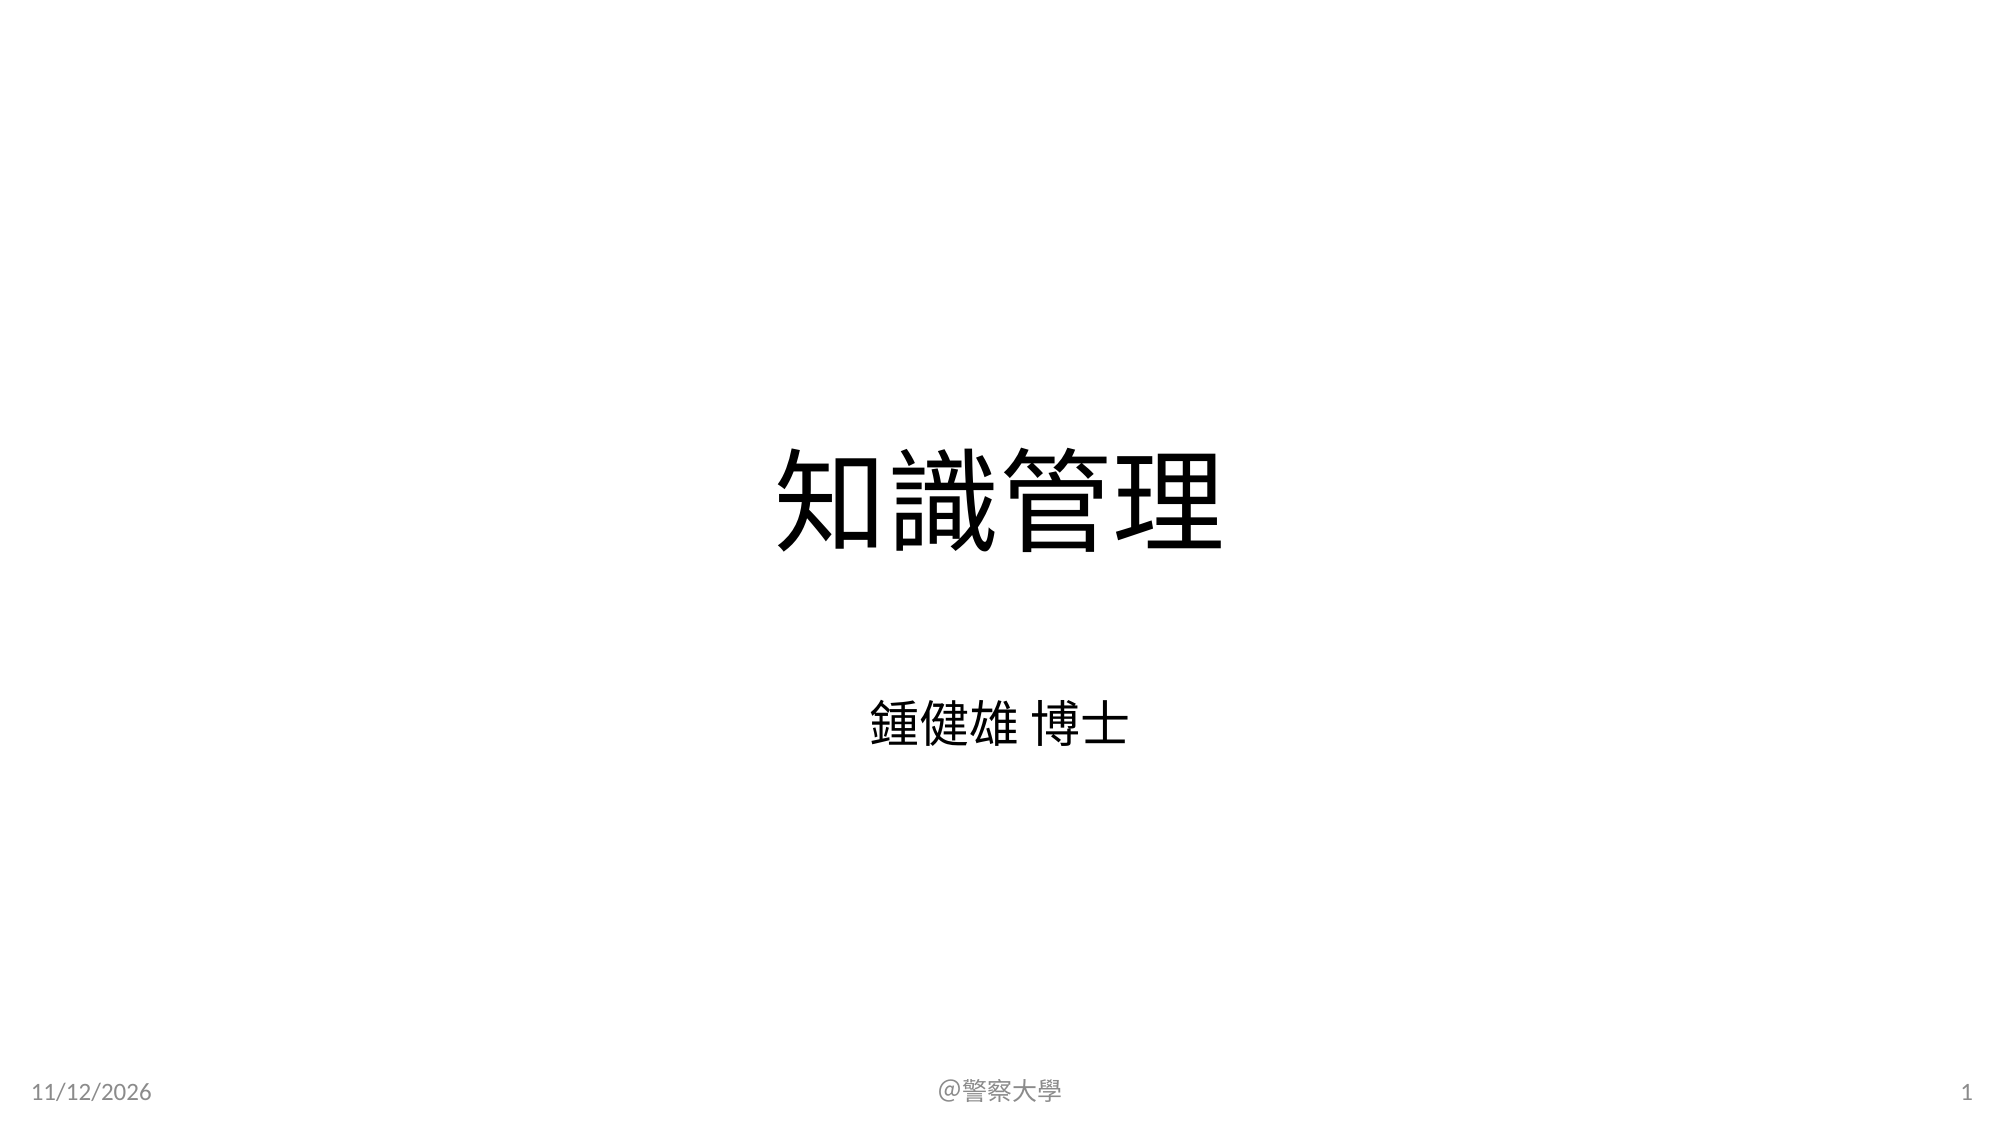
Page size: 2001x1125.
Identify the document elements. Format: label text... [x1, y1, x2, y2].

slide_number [15, 1060, 466, 1121]
footer ＠警察大學 [662, 1060, 1338, 1121]
title 知識管理 [249, 184, 1750, 576]
subtitle 鍾健雄 博士 [249, 590, 1750, 863]
slide_number 1 [1538, 1060, 1989, 1121]
